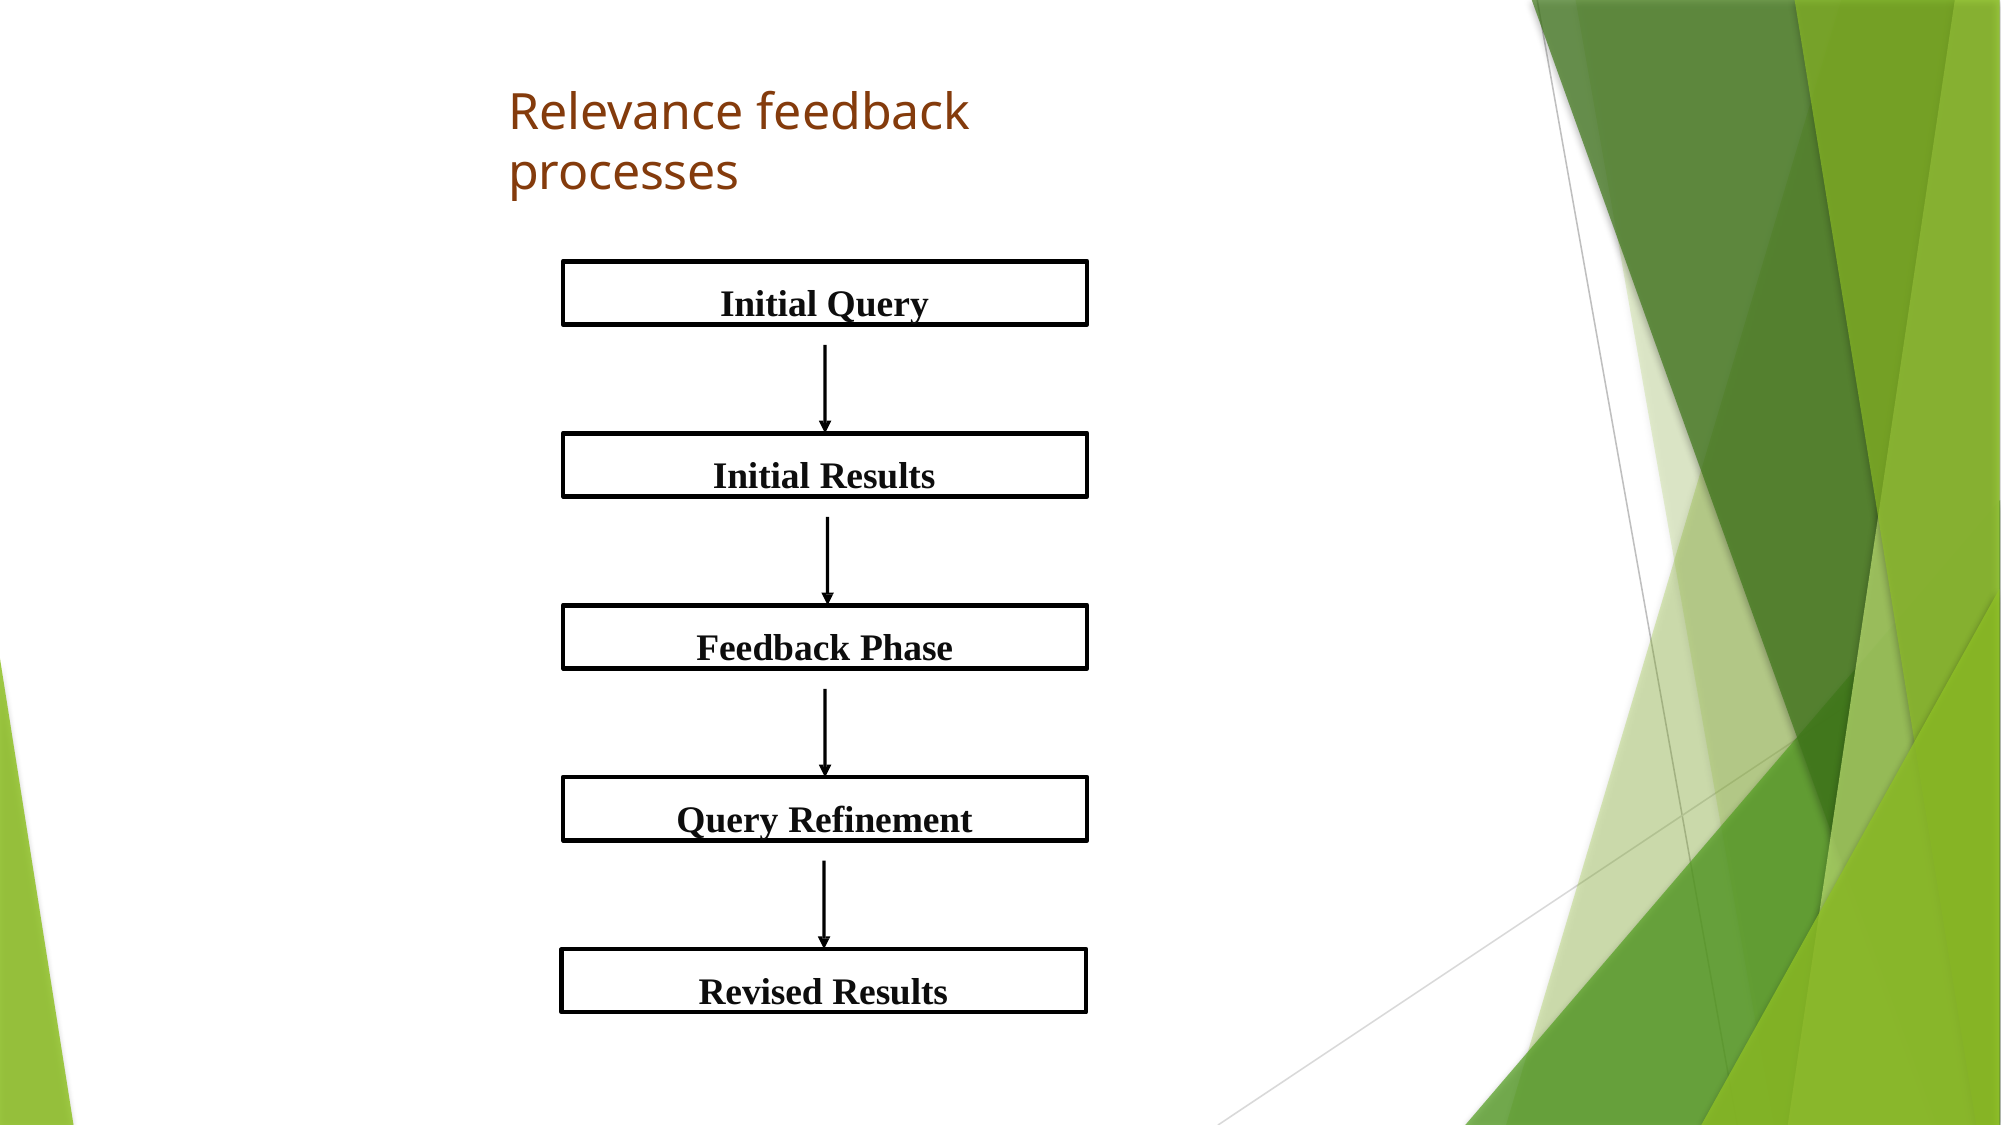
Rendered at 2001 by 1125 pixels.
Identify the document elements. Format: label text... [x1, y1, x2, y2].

title Relevance feedback processes [506, 77, 1143, 268]
text_box Revised Results [561, 949, 1087, 1013]
text_box Initial Query [563, 268, 1088, 325]
text_box [818, 688, 832, 778]
text_box [818, 344, 832, 434]
text_box Feedback Phase [563, 605, 1088, 669]
text_box [821, 516, 834, 606]
text_box [817, 860, 831, 949]
text_box Initial Results [563, 433, 1088, 497]
text_box Query Refinement [563, 777, 1088, 841]
